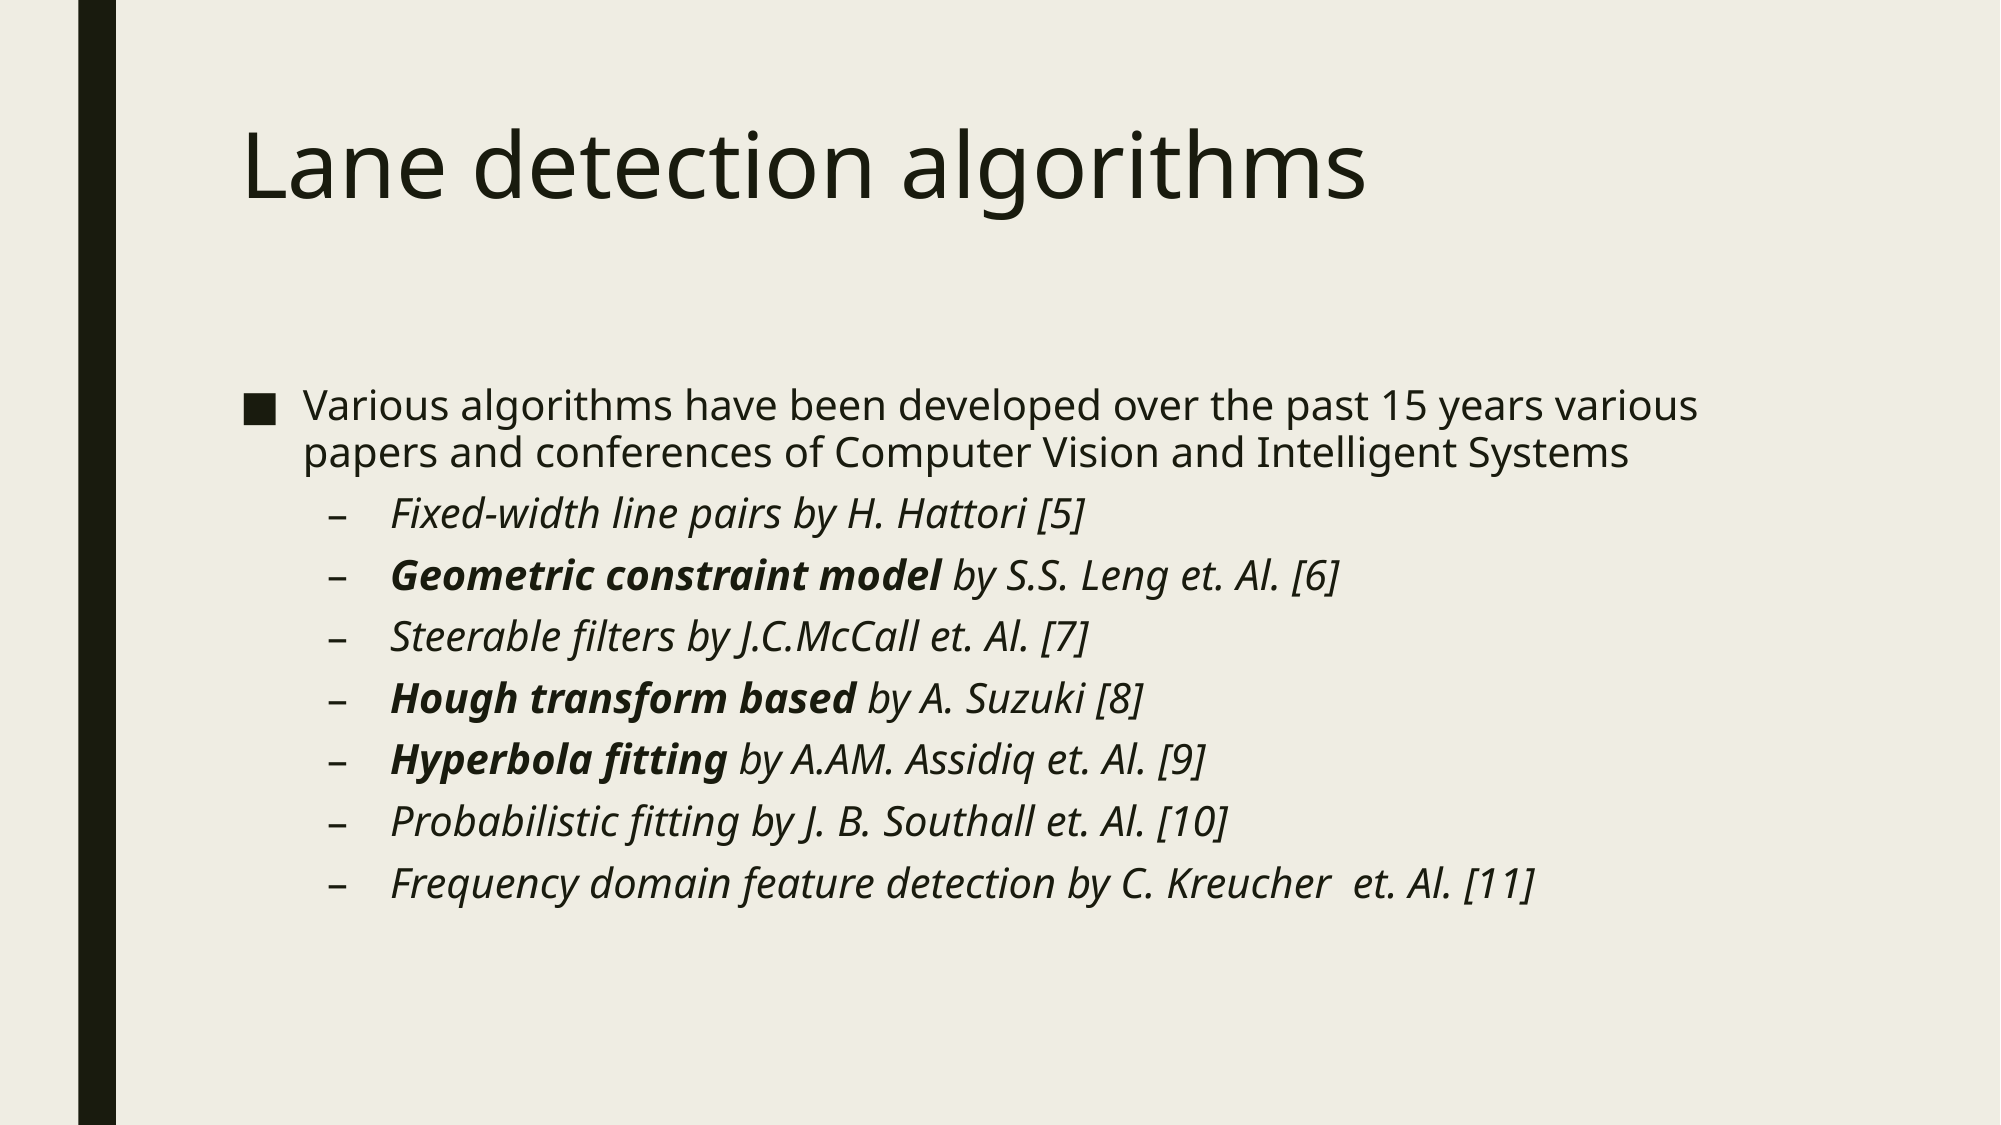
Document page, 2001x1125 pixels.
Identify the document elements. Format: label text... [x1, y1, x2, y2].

list Various algorithms have been developed over the past 15 years various papers and conferences of Computer Vision and Intelligent Systems Fixed-width line pairs by H. Hattori [5] Geometric constraint model by S.S. Leng et. Al. [6] Steerable filters by J.C.McCall et. Al. [7] Hough transform based by A. Suzuki [8] Hyperbola fitting by A.AM. Assidiq et. Al. [9] Probabilistic fitting by J. B. Southall et. Al. [10] Frequency domain feature detection by C. Kreucher et. Al. [11] [225, 375, 1800, 963]
title Lane detection algorithms [225, 112, 1800, 357]
